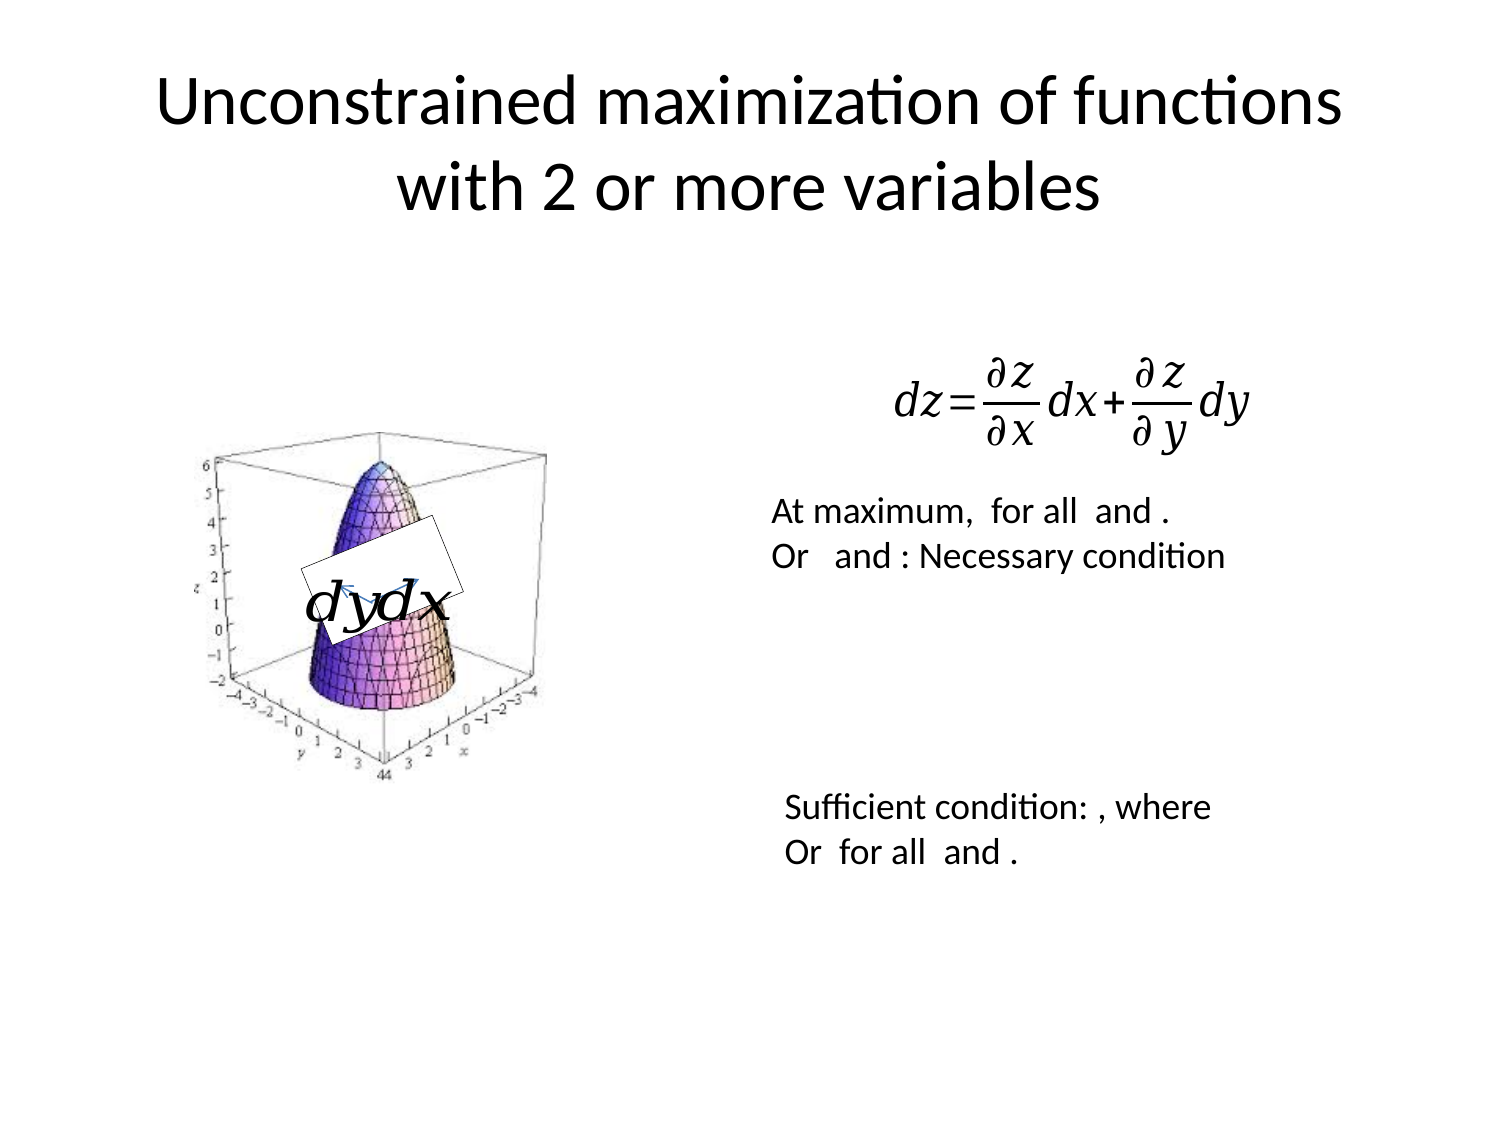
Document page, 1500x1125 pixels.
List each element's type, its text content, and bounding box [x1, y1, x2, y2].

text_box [370, 578, 420, 603]
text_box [338, 585, 365, 604]
title Unconstrained maximization of functions with 2 or more variables [75, 45, 1425, 233]
picture [194, 432, 547, 785]
